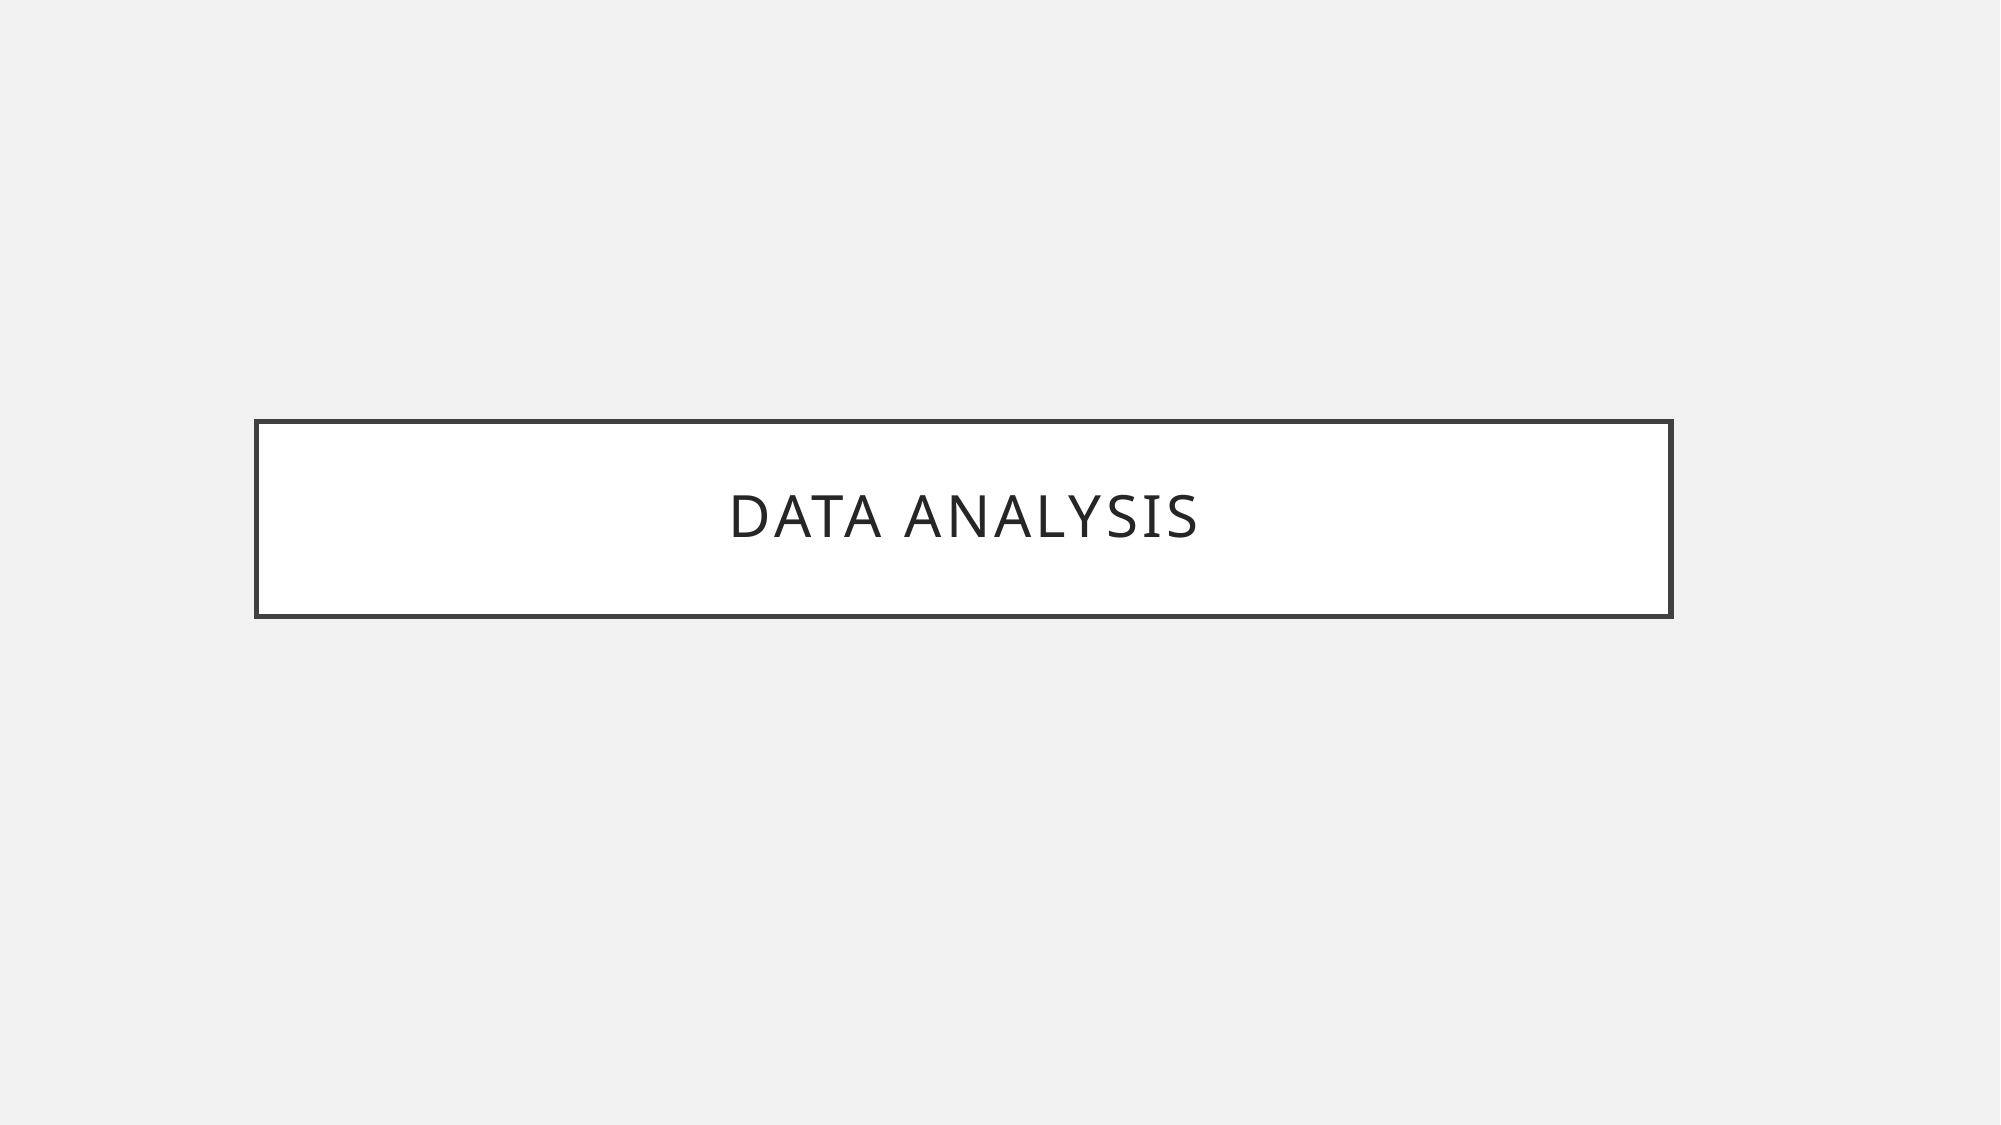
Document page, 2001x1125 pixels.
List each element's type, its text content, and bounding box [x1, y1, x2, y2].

title DATA ANALYSIS [254, 419, 1674, 619]
